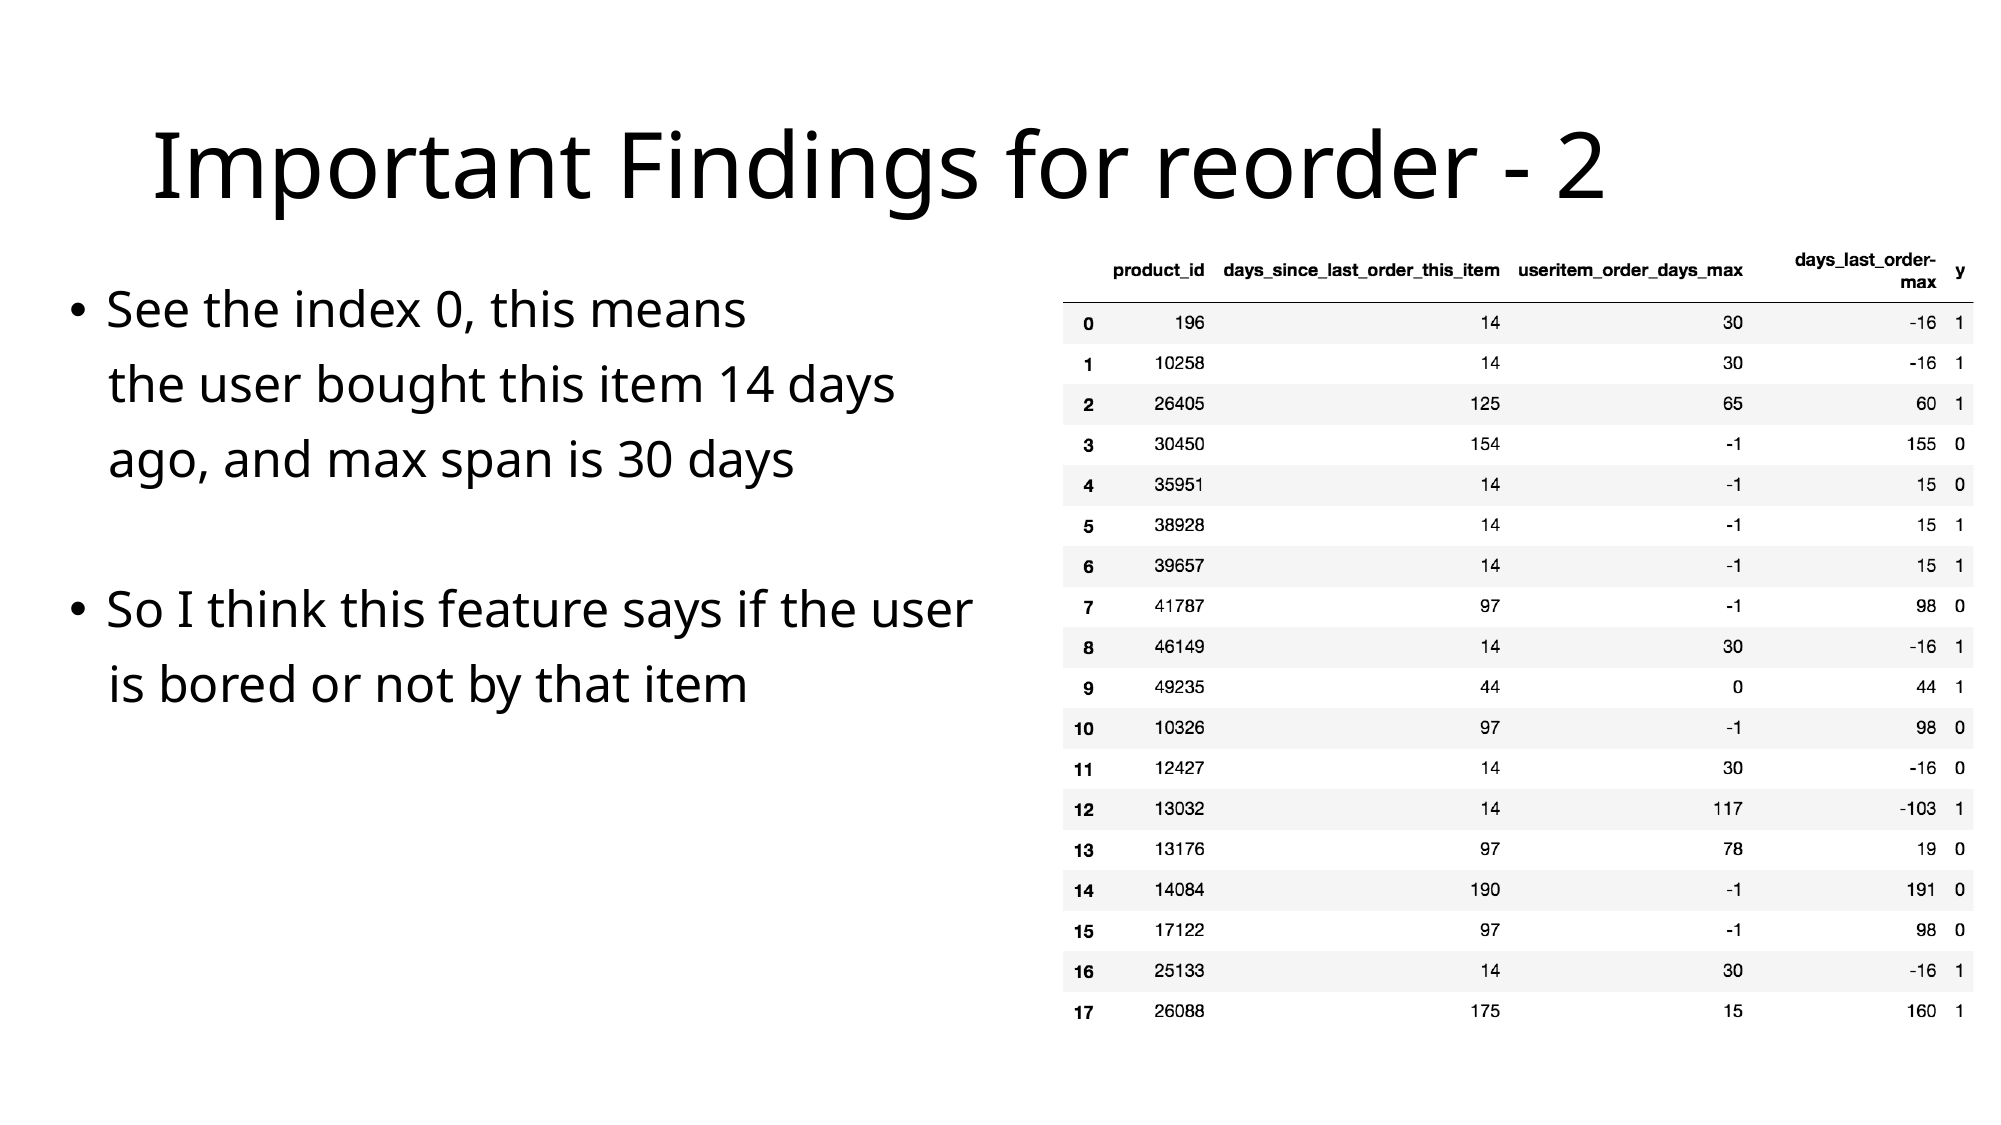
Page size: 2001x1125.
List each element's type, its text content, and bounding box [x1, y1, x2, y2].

title Important Findings for reorder - 2 [137, 59, 1863, 277]
picture [1051, 252, 2000, 1038]
list See the index 0, this means the user bought this item 14 days ago, and max span is 30 days So I think this feature says if the user is bored or not by that item [54, 277, 1863, 1085]
